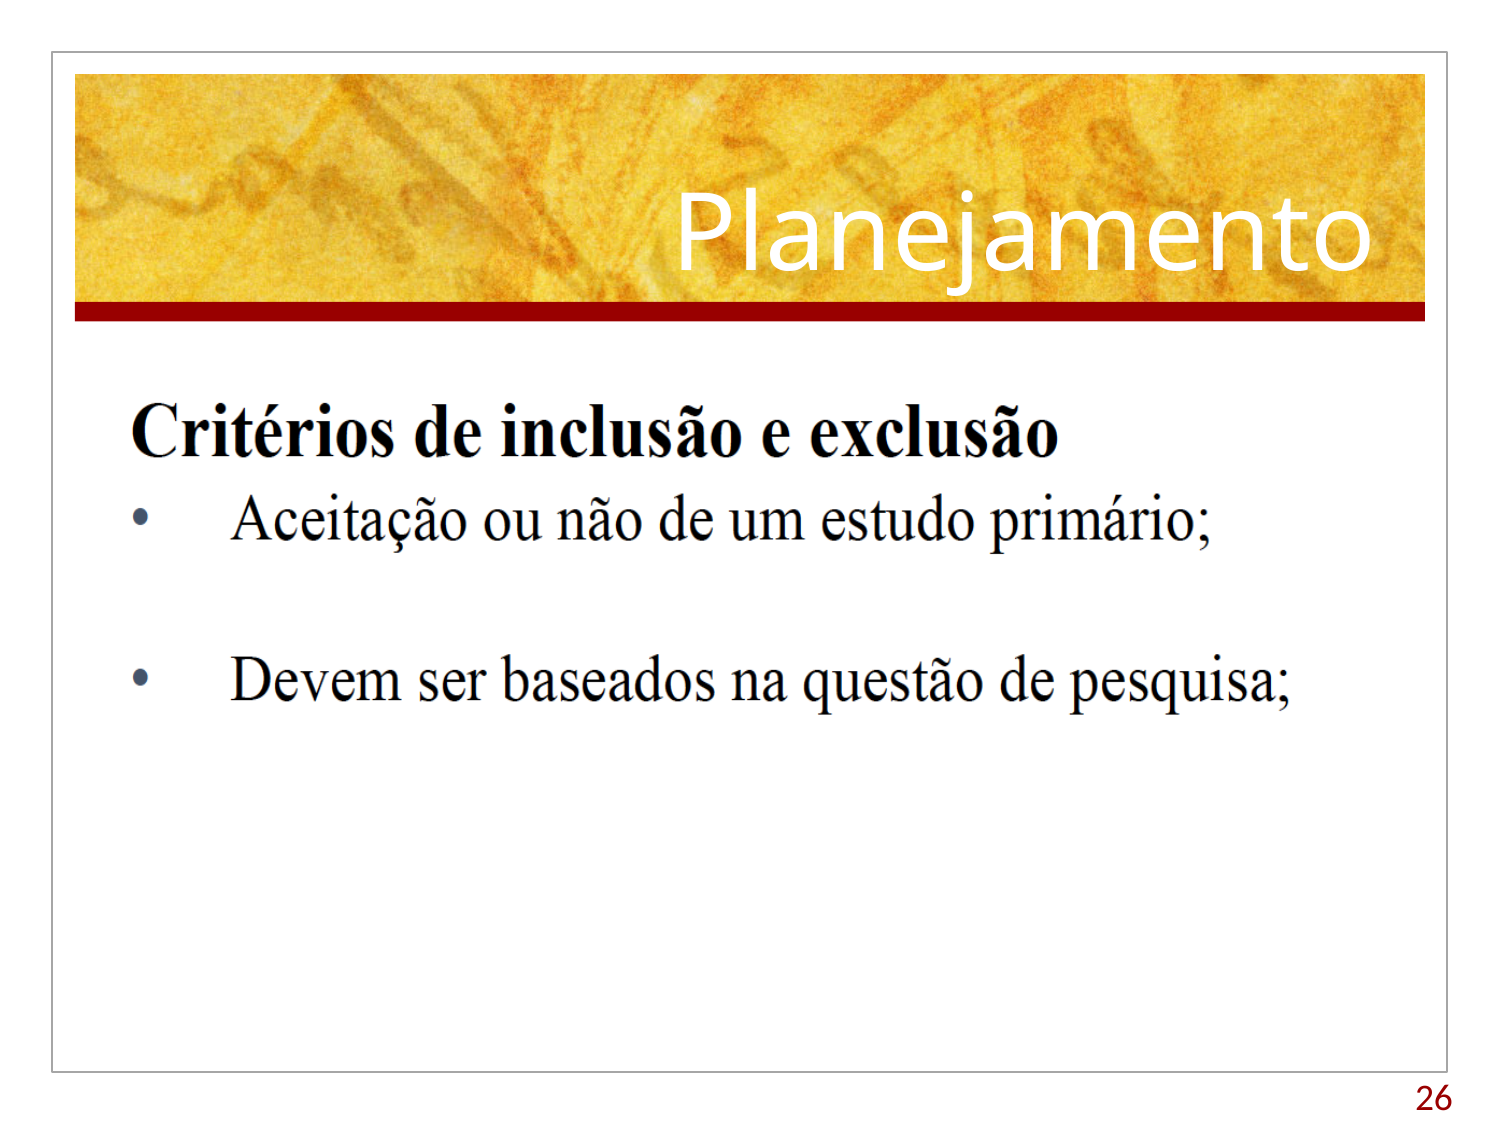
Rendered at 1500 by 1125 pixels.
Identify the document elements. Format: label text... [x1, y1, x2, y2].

picture [75, 74, 1425, 301]
slide_number 26 [1400, 1065, 1488, 1125]
title Planejamento [108, 74, 1392, 292]
picture [74, 361, 1414, 822]
